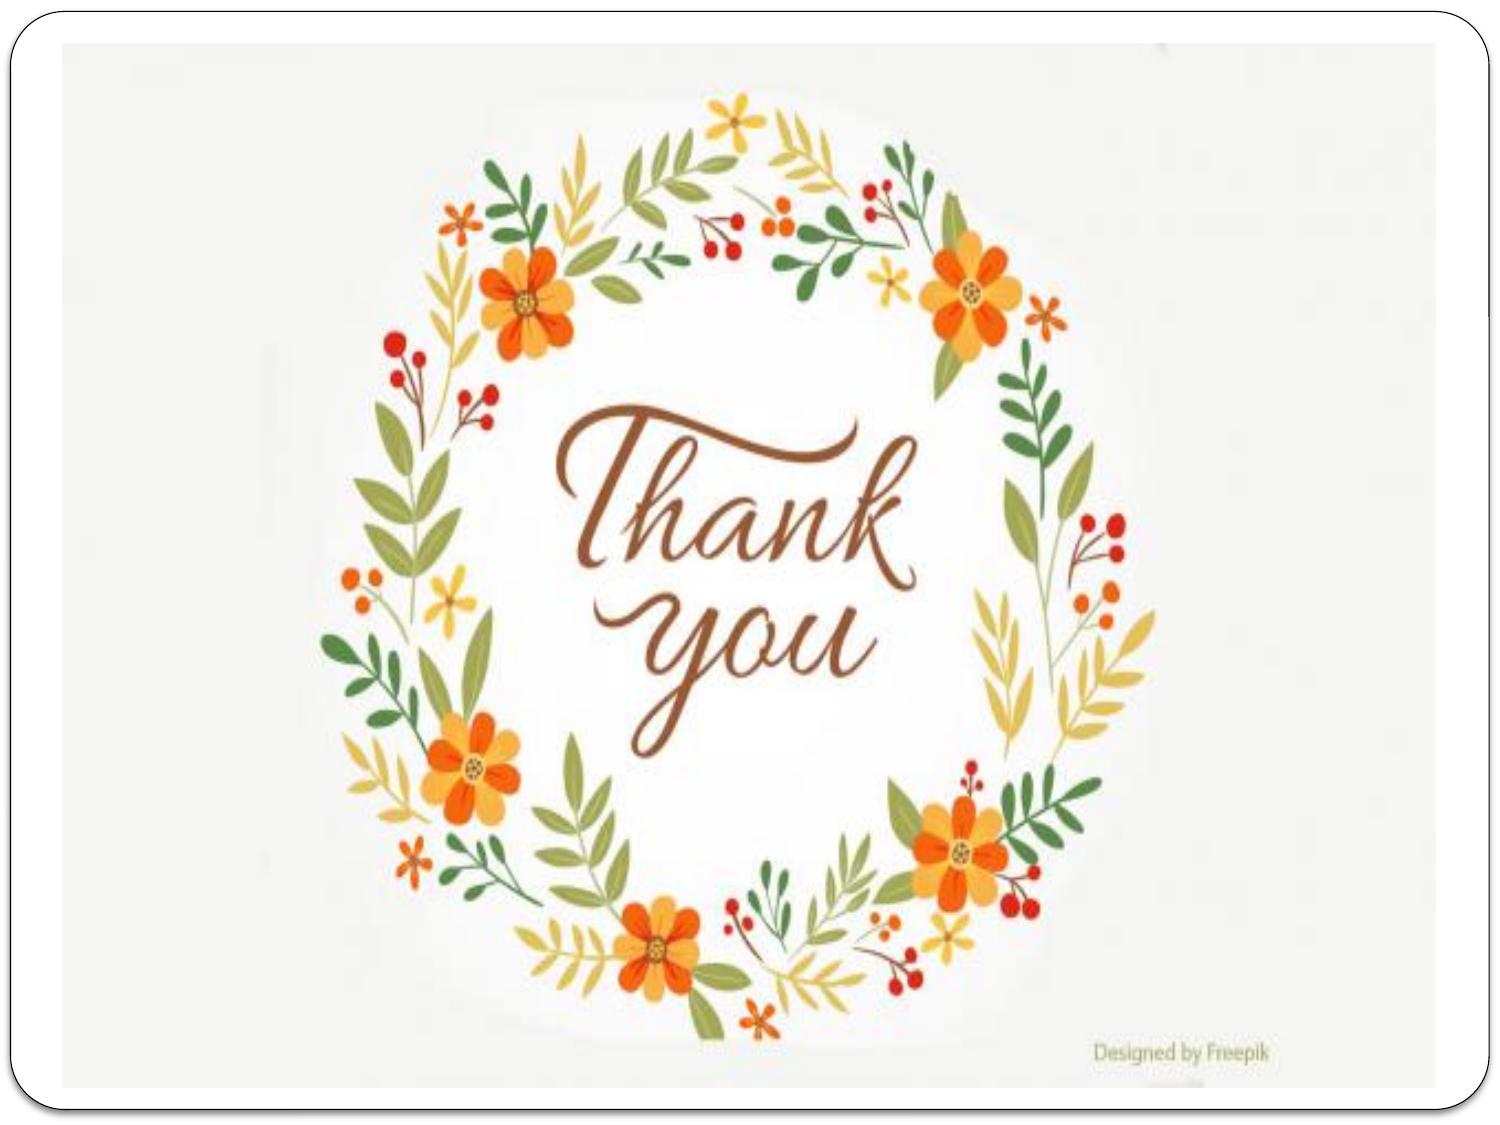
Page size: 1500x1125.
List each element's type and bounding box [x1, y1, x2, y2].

picture [62, 43, 1436, 1088]
